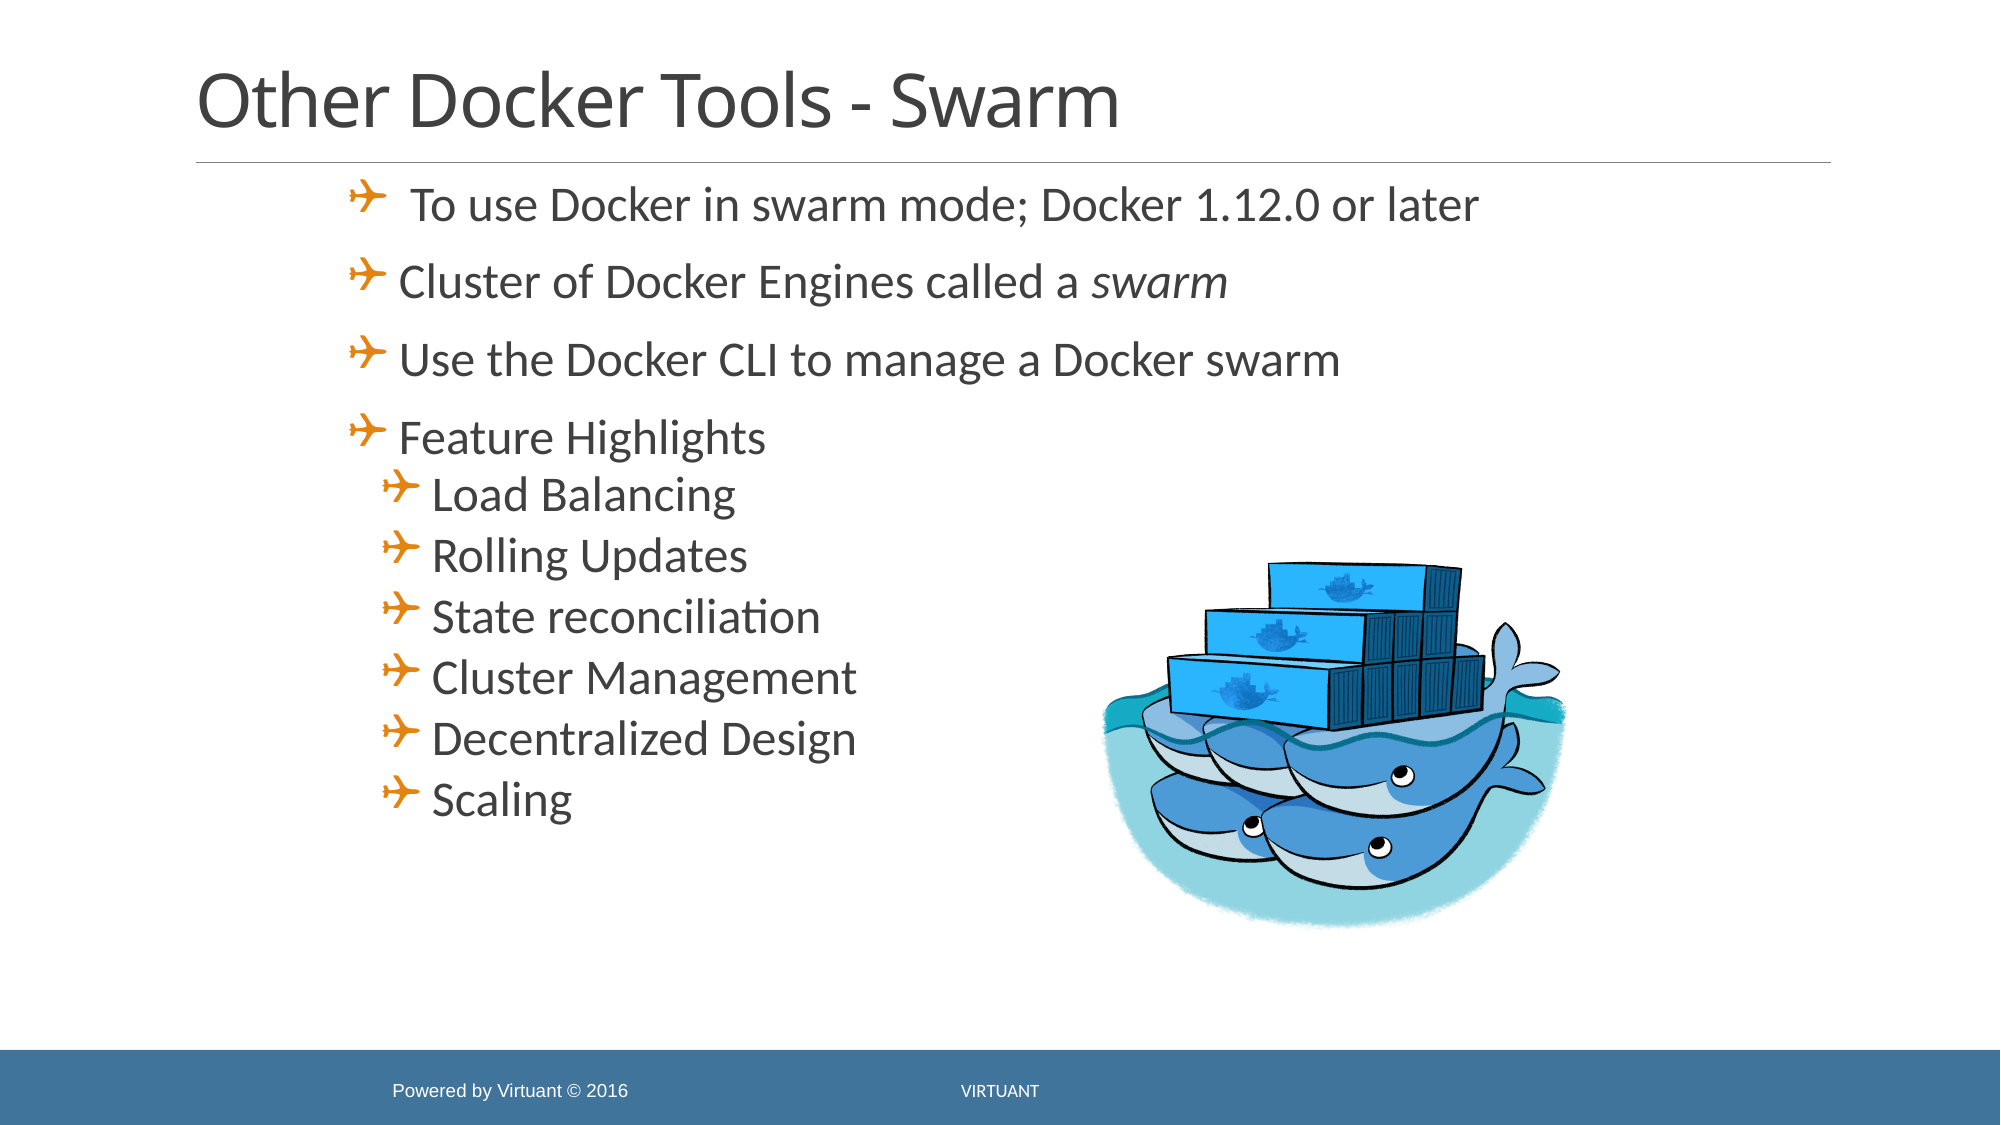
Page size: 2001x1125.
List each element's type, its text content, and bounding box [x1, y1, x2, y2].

list To use Docker in swarm mode; Docker 1.12.0 or later Cluster of Docker Engines called a swarm Use the Docker CLI to manage a Docker swarm Feature Highlights Load Balancing Rolling Updates State reconciliation Cluster Management Decentralized Design Scaling [348, 174, 1586, 975]
picture [1059, 506, 1623, 976]
footer Virtuant [604, 1059, 1396, 1120]
text_box Powered by Virtuant © 2016 [384, 1070, 604, 1109]
title Other Docker Tools - Swarm [180, 47, 1830, 150]
